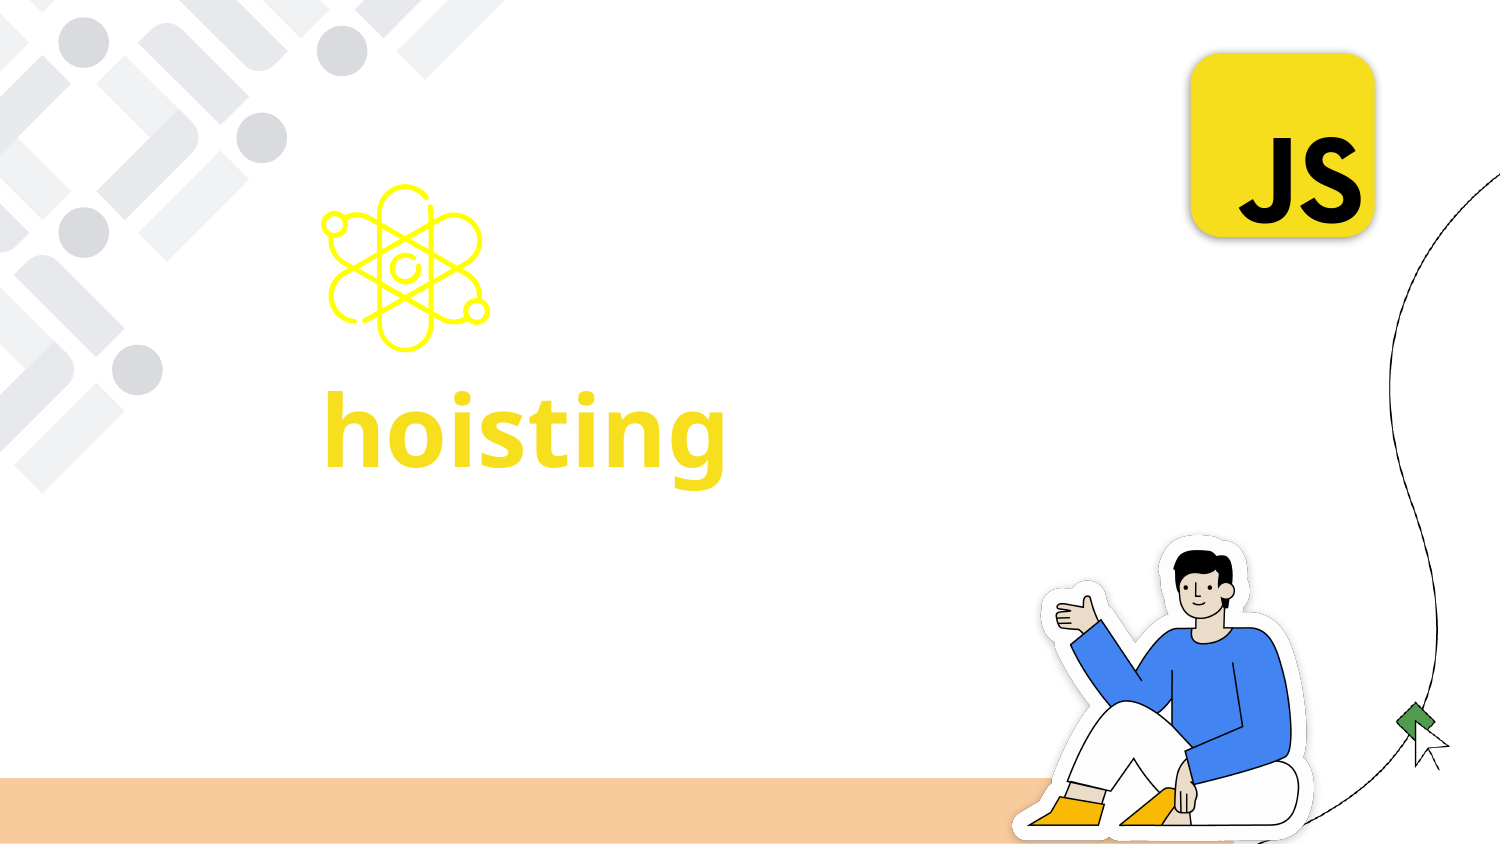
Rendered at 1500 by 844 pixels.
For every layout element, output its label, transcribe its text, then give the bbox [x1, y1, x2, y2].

picture [1012, 0, 1500, 844]
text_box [0, 0, 506, 494]
text_box [0, 778, 1007, 844]
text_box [319, 183, 495, 353]
text_box hoisting [304, 352, 1211, 503]
